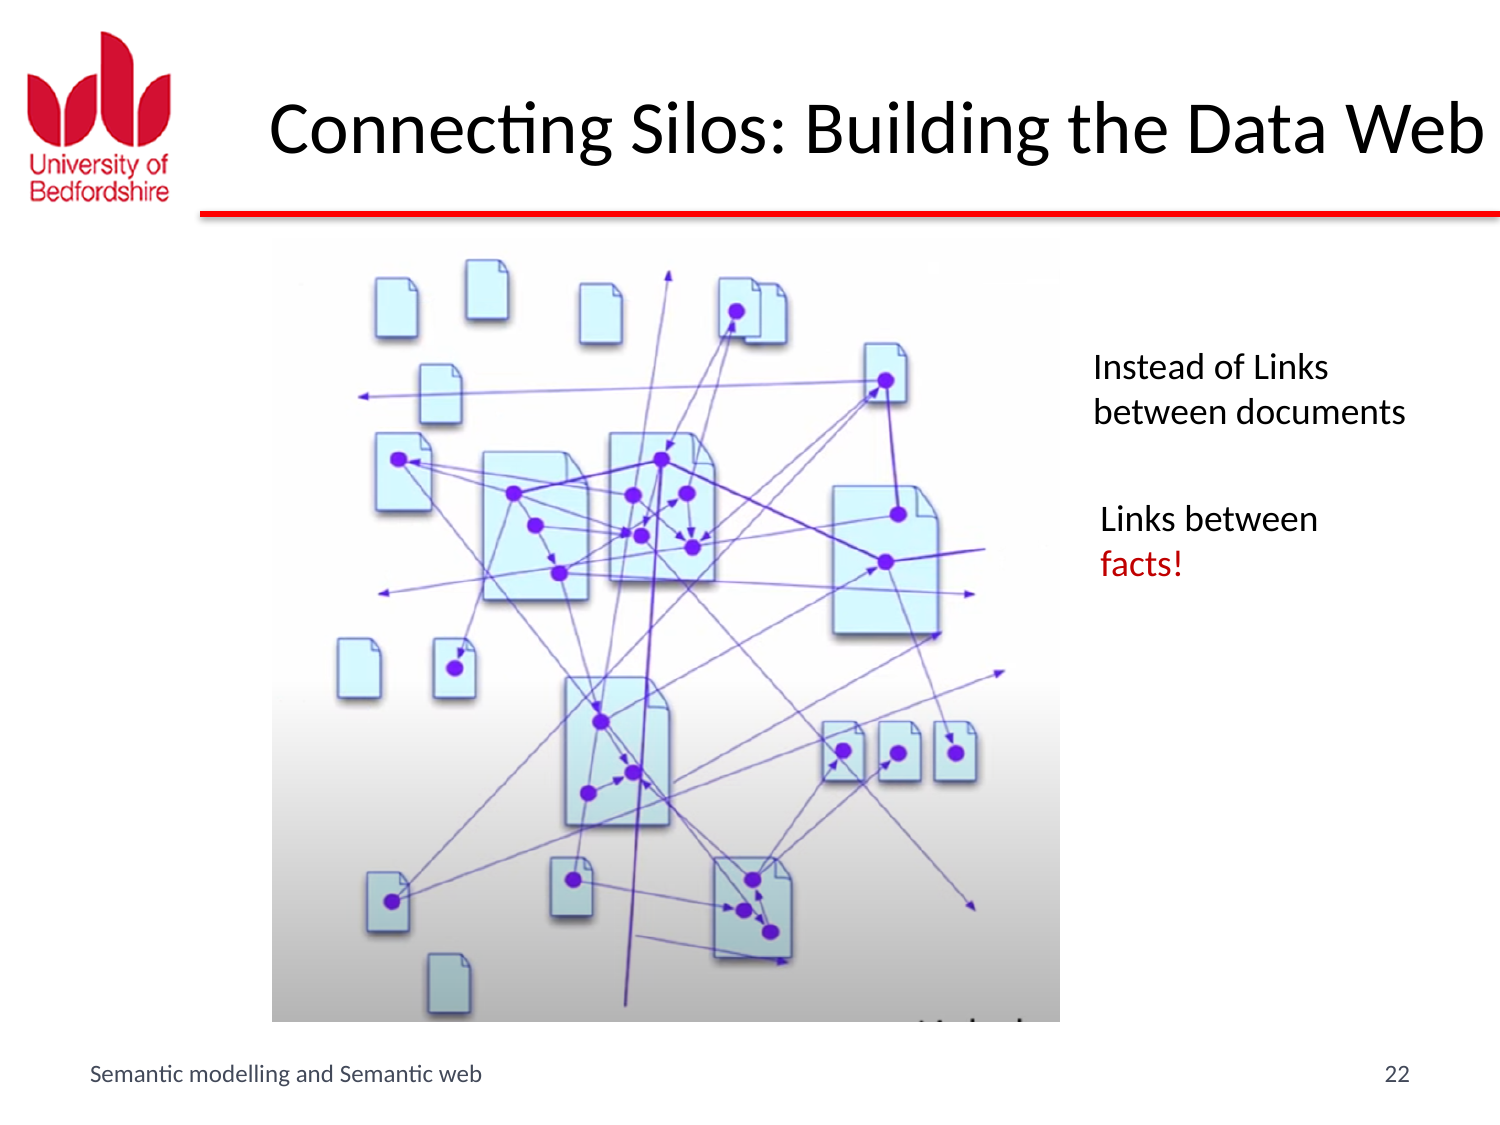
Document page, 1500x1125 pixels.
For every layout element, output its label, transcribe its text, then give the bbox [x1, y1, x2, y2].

text_box Instead of Links between documents [1078, 334, 1447, 440]
picture [0, 15, 201, 214]
slide_number 22 [1344, 1042, 1425, 1103]
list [272, 238, 1060, 1022]
text_box Links between facts! [1085, 486, 1425, 592]
title Connecting Silos: Building the Data Web [75, 30, 1500, 218]
slide_number Semantic modelling and Semantic web [75, 1042, 503, 1103]
